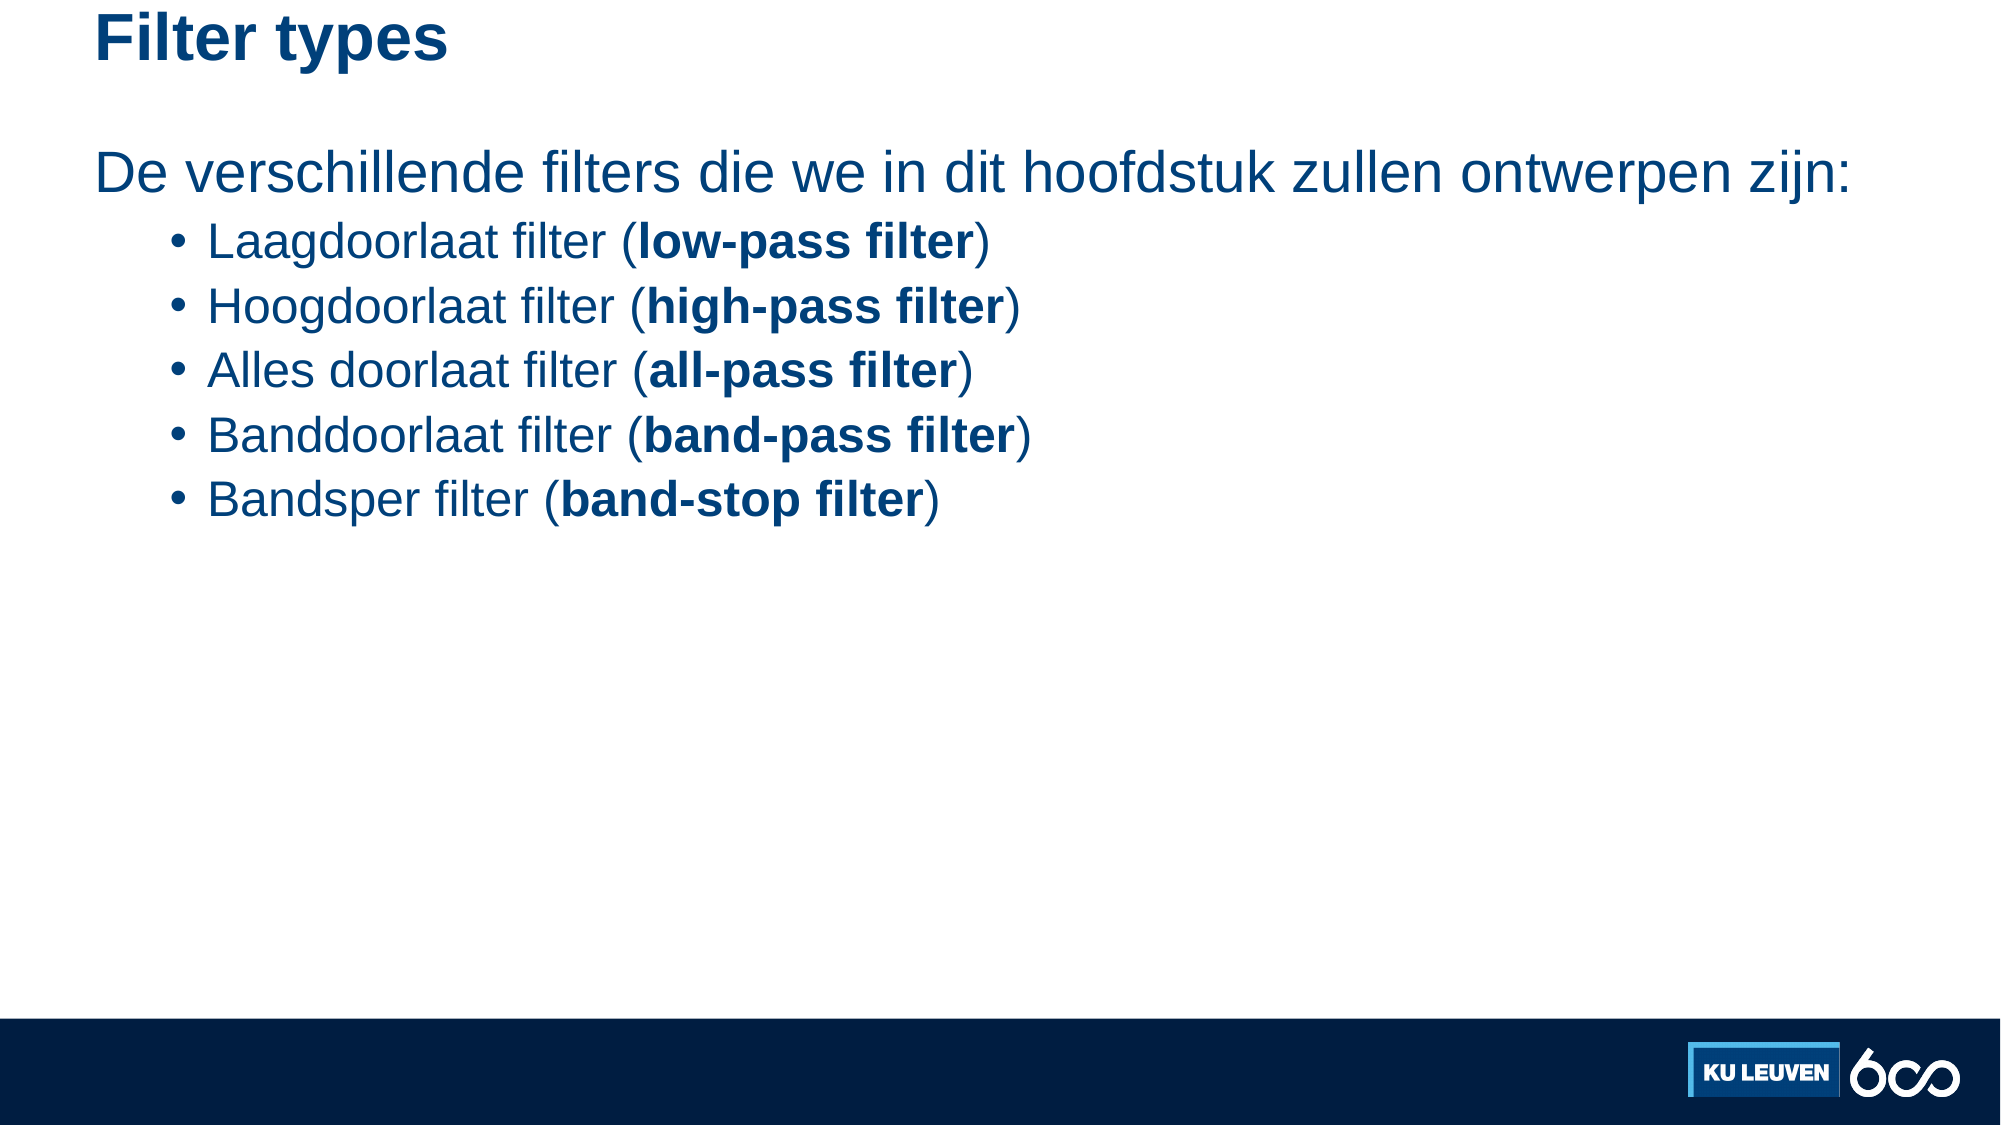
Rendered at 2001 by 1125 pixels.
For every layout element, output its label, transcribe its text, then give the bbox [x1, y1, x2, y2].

title Filter types [94, 2, 1906, 110]
picture [1688, 1042, 1960, 1097]
list De verschillende filters die we in dit hoofdstuk zullen ontwerpen zijn: Laagdoorlaat filter (low-pass filter) Hoogdoorlaat filter (high-pass filter) Alles doorlaat filter (all-pass filter) Banddoorlaat filter (band-pass filter) Bandsper filter (band-stop filter) [94, 142, 1900, 781]
